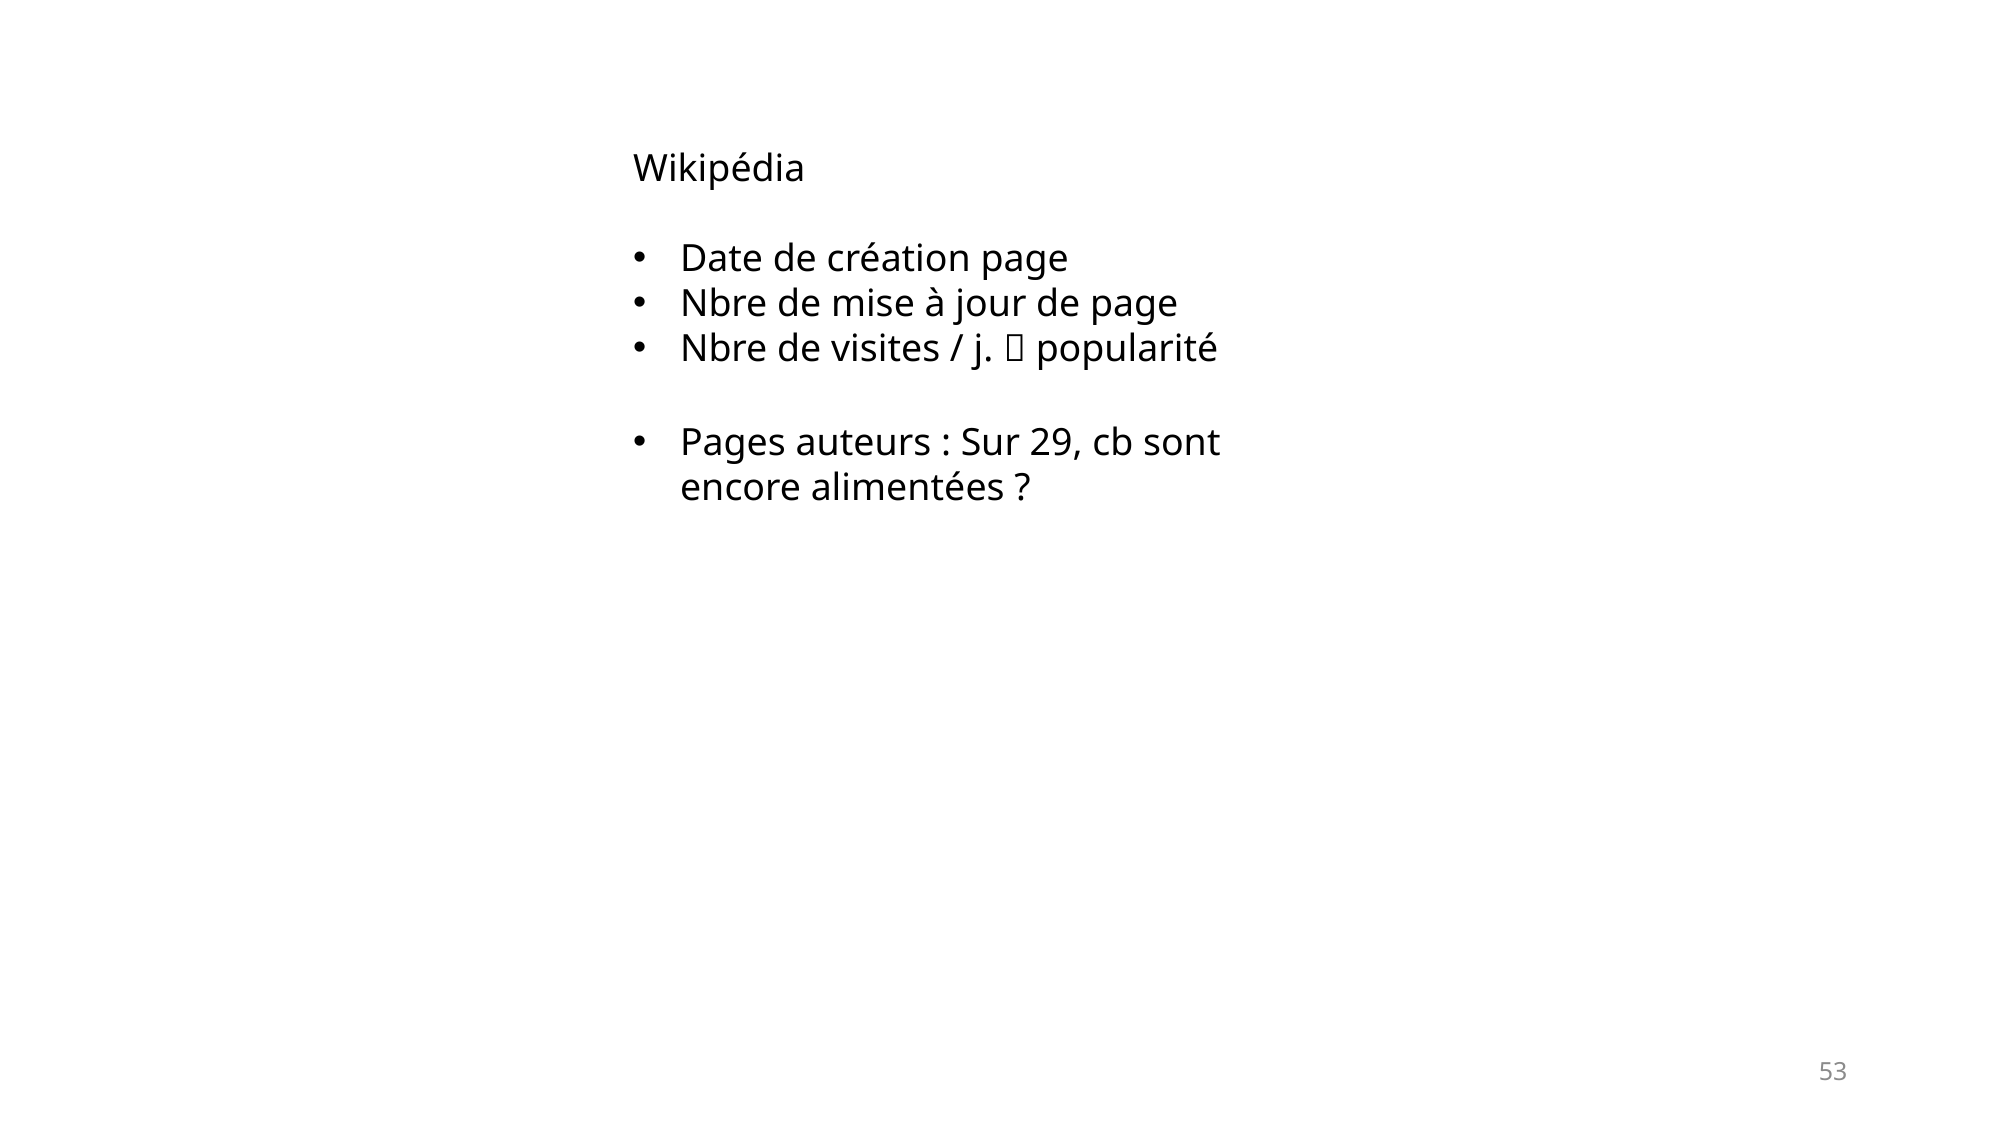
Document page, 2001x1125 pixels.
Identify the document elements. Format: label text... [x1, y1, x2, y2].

text_box Pages auteurs : Sur 29, cb sont encore alimentées ? [618, 410, 1256, 516]
slide_number 53 [1412, 1042, 1863, 1103]
text_box Wikipédia Date de création page Nbre de mise à jour de page Nbre de visites / j.  popularité [618, 136, 1627, 377]
